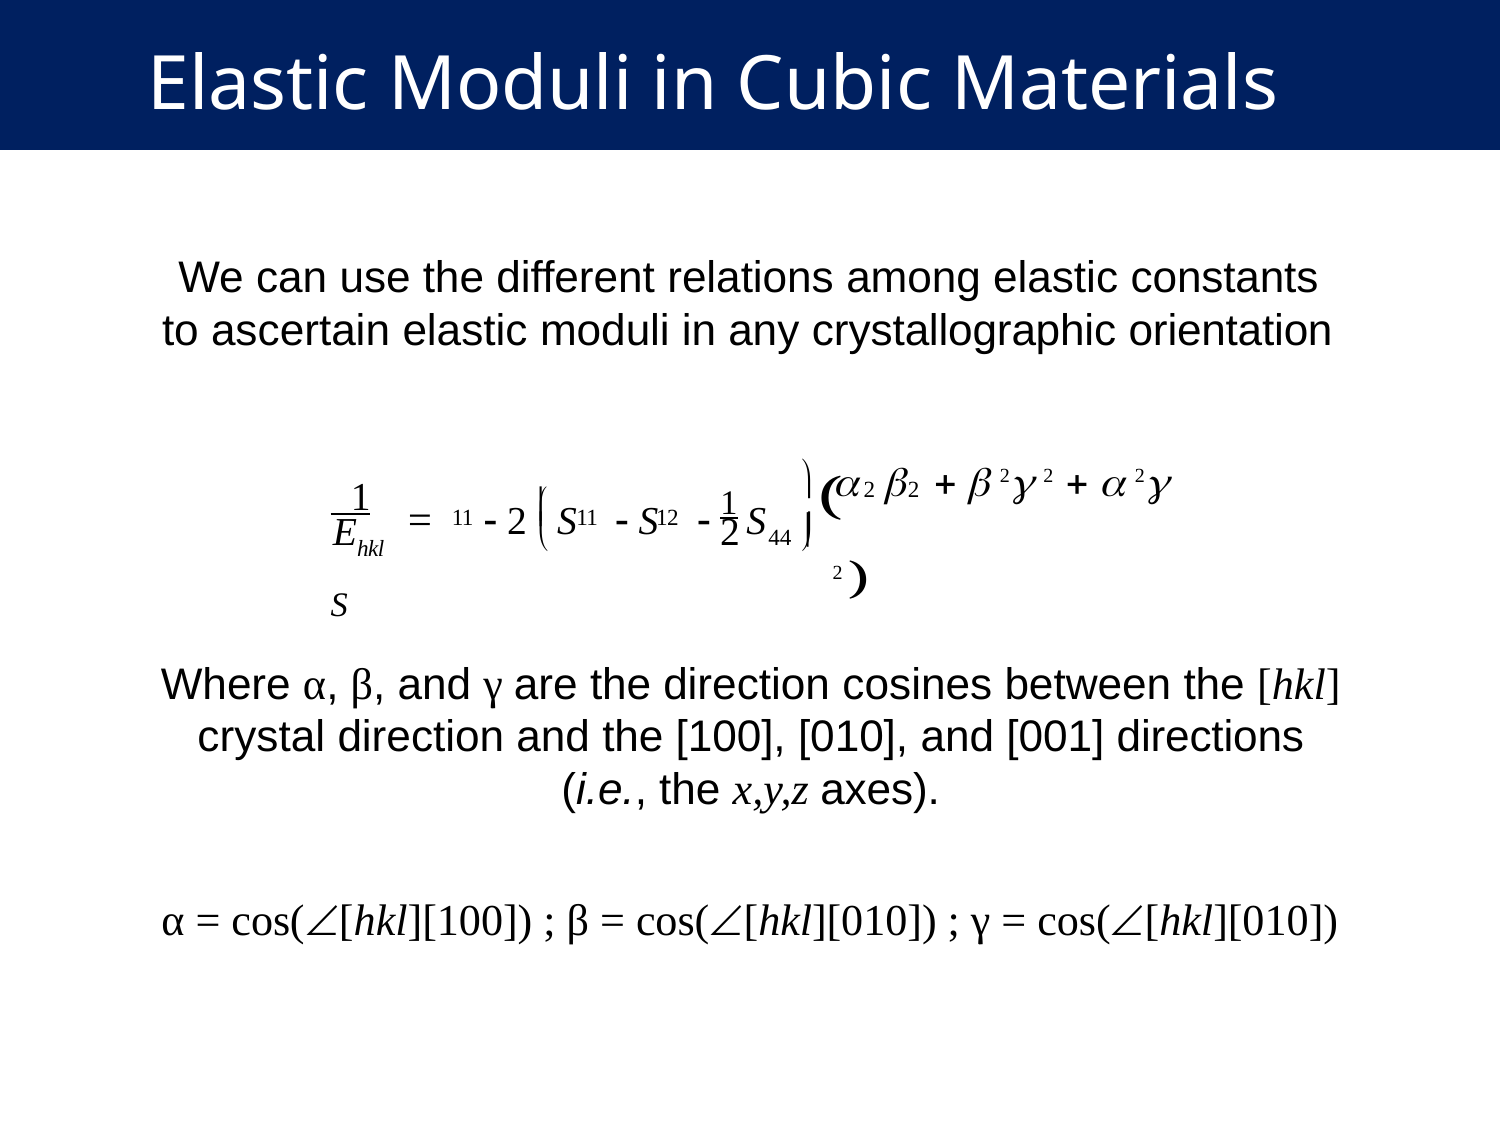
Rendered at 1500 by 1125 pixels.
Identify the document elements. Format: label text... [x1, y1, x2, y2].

text_box  [798, 453, 818, 504]
text_box 1  S [325, 448, 459, 624]
text_box  [534, 482, 554, 507]
text_box  2  S  S  1 S [476, 473, 775, 547]
title Elastic Moduli in Cubic Materials [145, 0, 1339, 173]
text_box 11 [459, 500, 476, 531]
text_box 2 [718, 547, 742, 554]
text_box  [534, 507, 554, 557]
text_box E [331, 503, 359, 554]
text_box     2 2   2 2  [827, 453, 1177, 613]
text_box Where α, β, and γ are the direction cosines between the [hkl] crystal direction and the [100], [010], and [001] directions (i.e., the x,y,z axes). α = cos([hkl][100]) ; β = cos([hkl][010]) ; γ = cos([hkl][010]) [157, 655, 1343, 945]
text_box  [817, 458, 827, 532]
text_box  [798, 507, 818, 557]
text_box We can use the different relations among elastic constants to ascertain elastic moduli in any crystallographic orientation [160, 246, 1340, 354]
text_box hkl [355, 531, 387, 561]
text_box 44  [766, 483, 817, 558]
